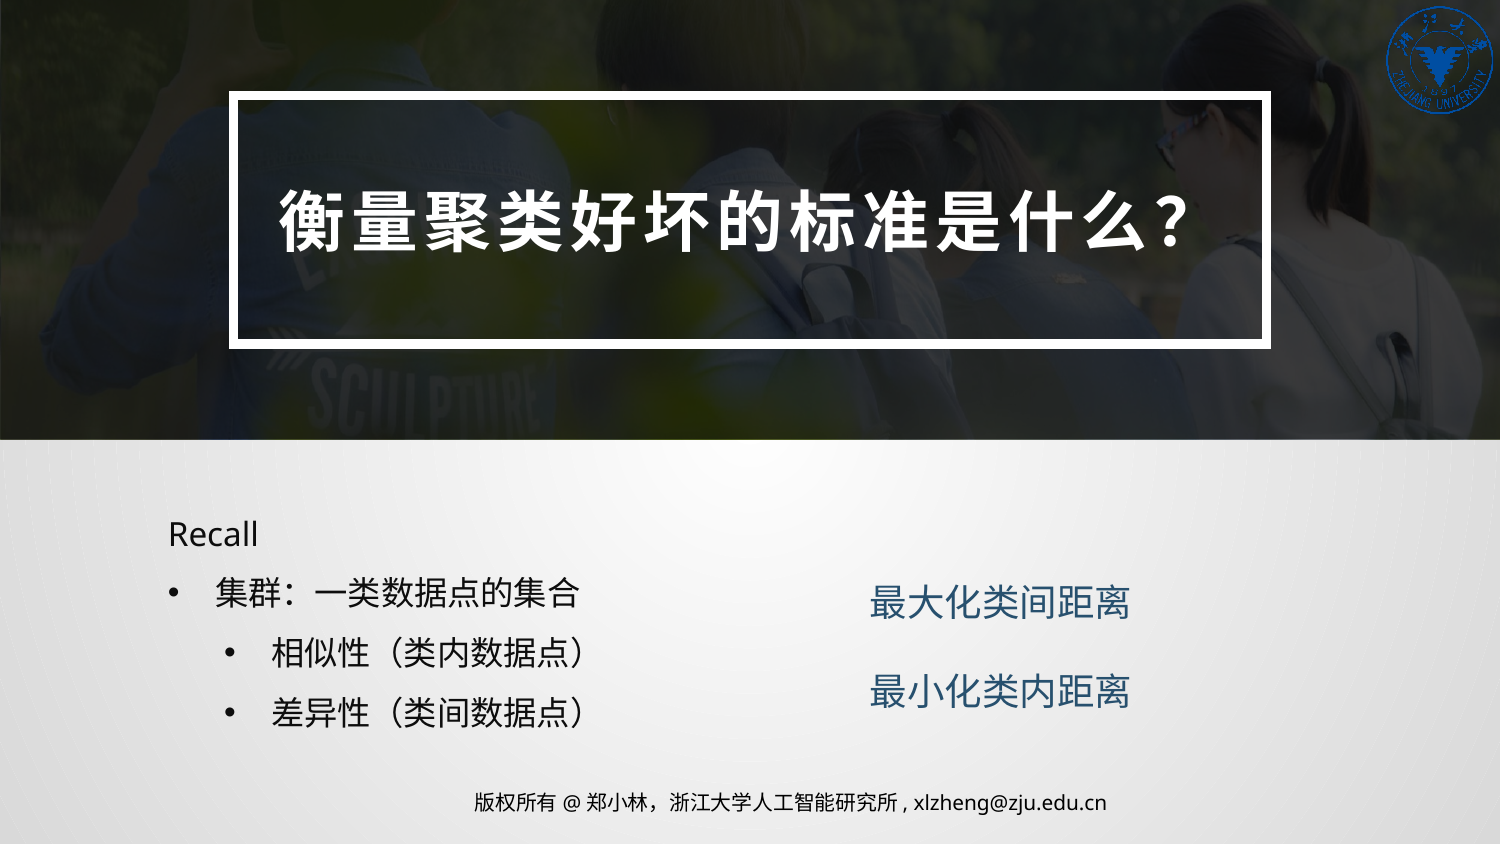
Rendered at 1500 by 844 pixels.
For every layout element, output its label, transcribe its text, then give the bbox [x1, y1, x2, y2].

picture [1379, 0, 1500, 121]
text_box Recall 集群：一类数据点的集合 相似性（类内数据点） 差异性（类间数据点） [153, 485, 647, 740]
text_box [0, 0, 1500, 440]
text_box 版权所有@郑小林，浙江大学人工智能研究所, xlzheng@zju.edu.cn [459, 782, 1234, 828]
